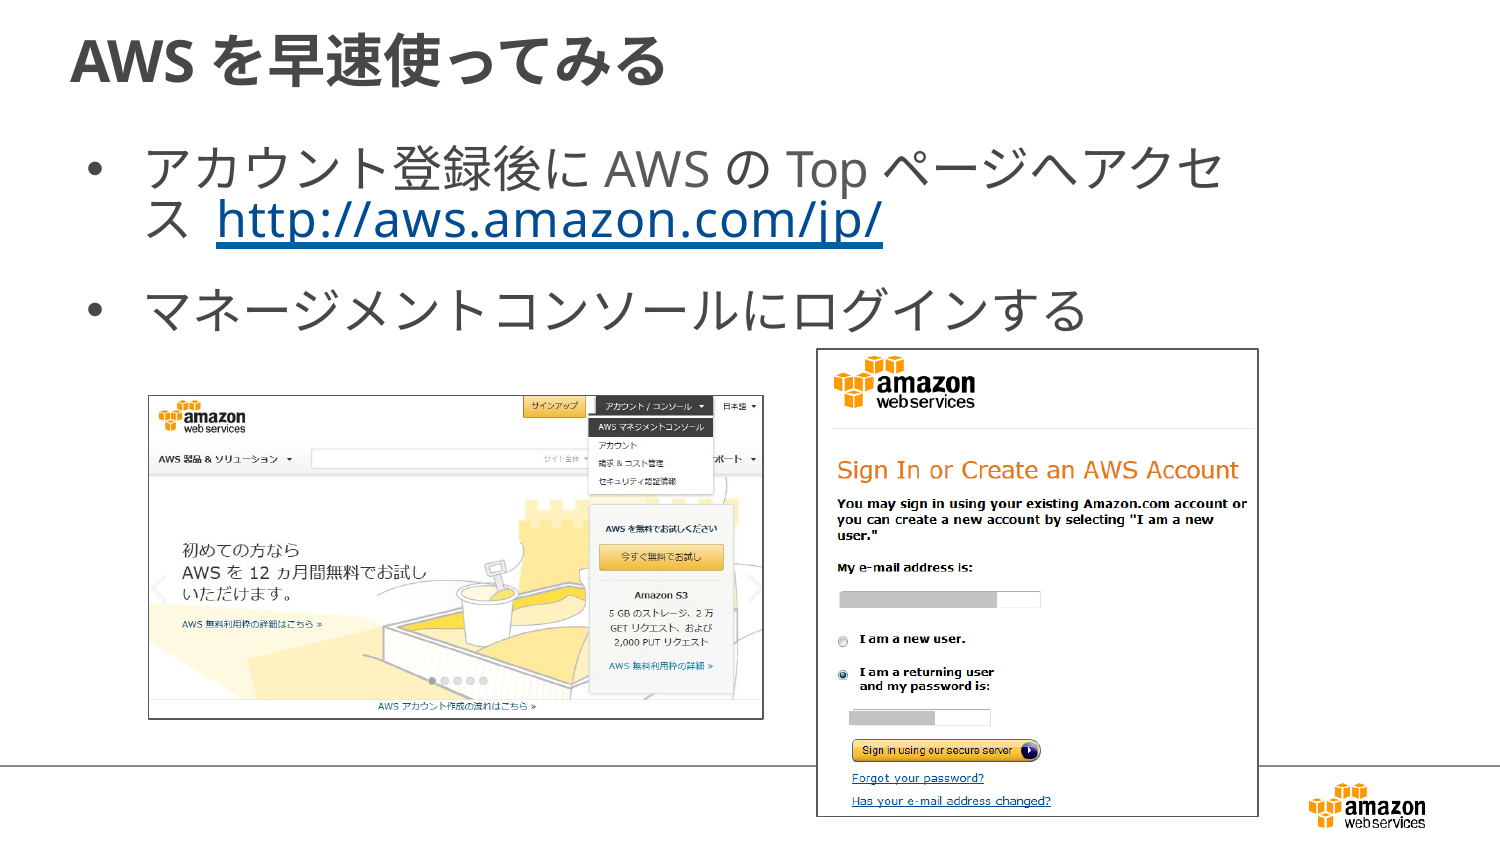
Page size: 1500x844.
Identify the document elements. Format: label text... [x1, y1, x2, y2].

picture [1309, 783, 1425, 828]
text_box アカウント登録後にAWSのTopページへアクセス http://aws.amazon.com/jp/ マネージメントコンソールにログインする [84, 134, 1246, 340]
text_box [147, 394, 764, 721]
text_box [816, 348, 1260, 818]
title AWSを早速使ってみる [68, 22, 682, 166]
